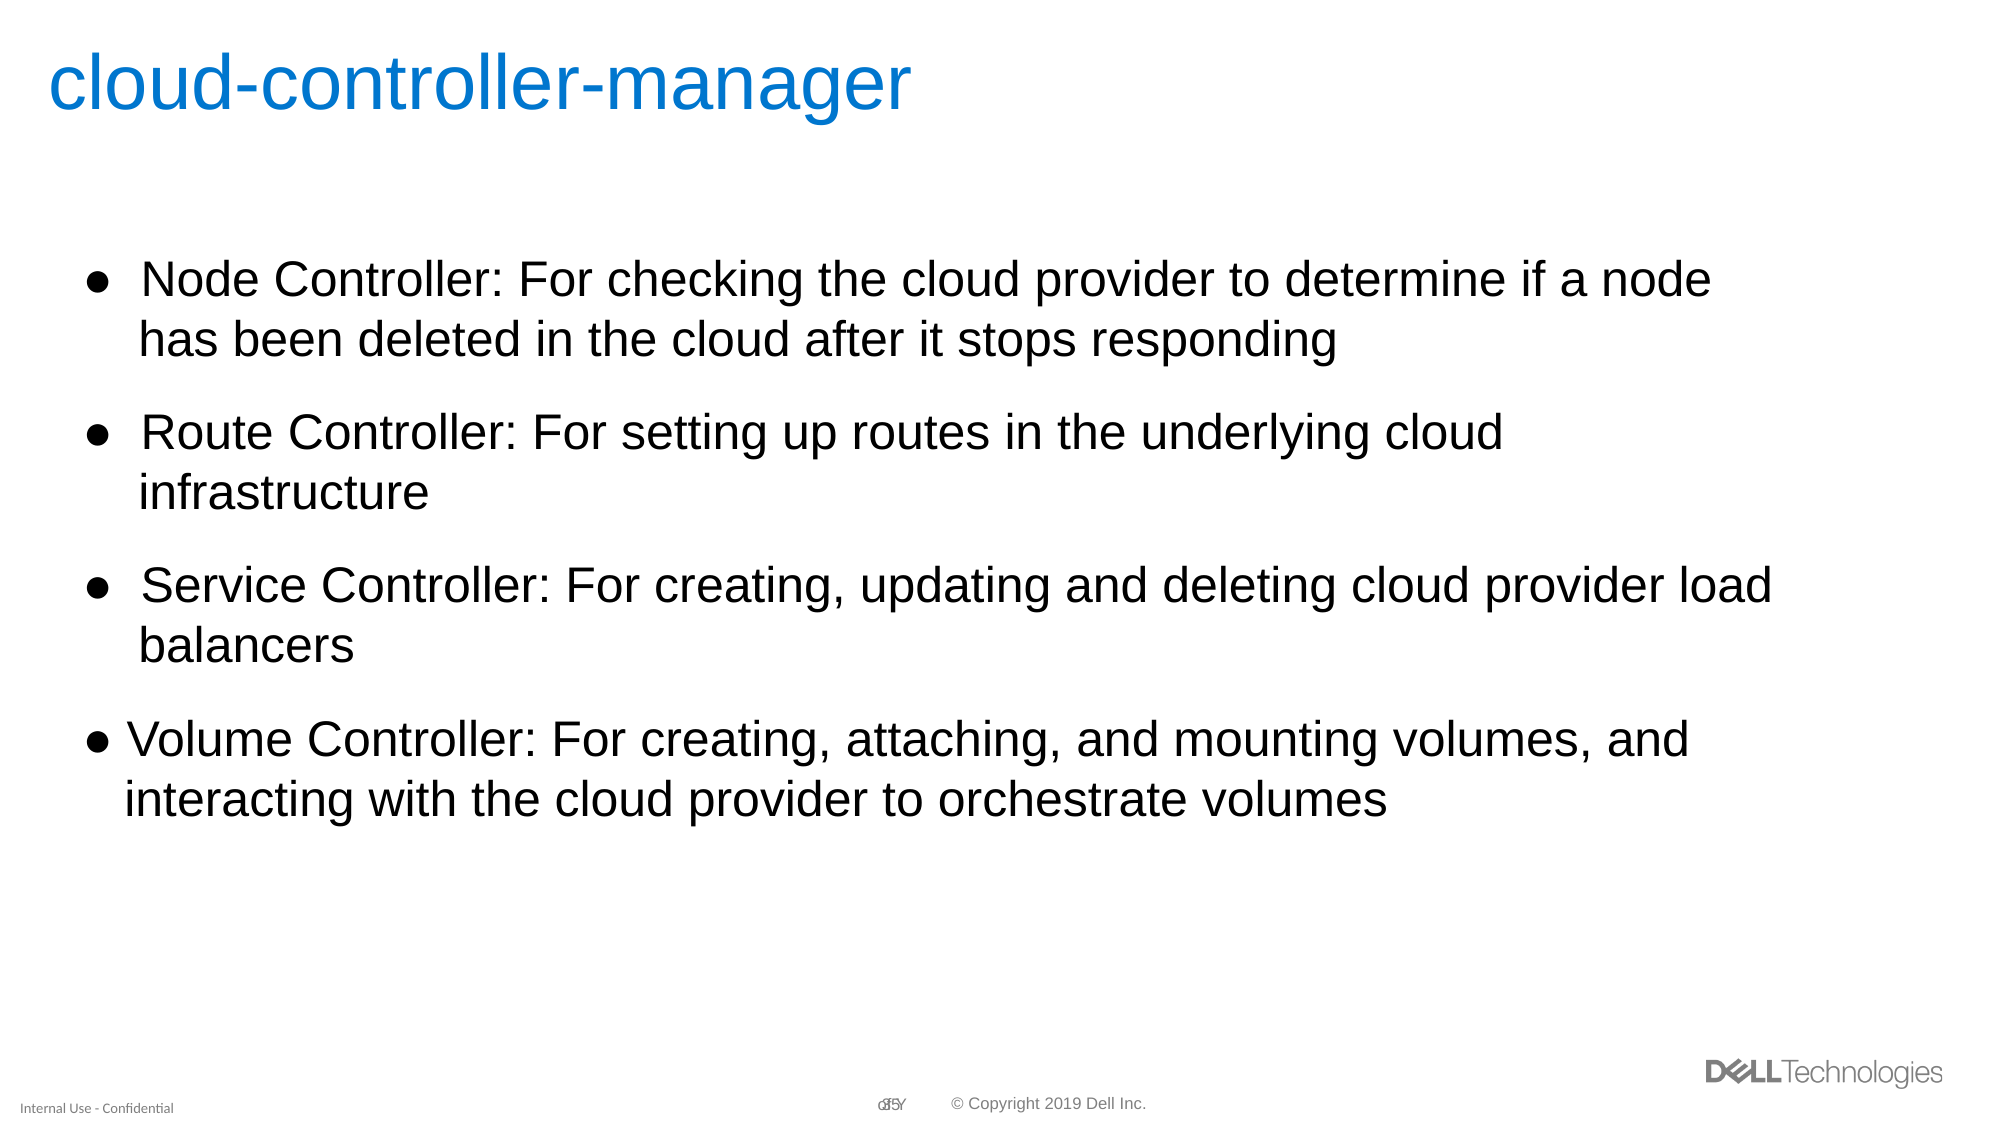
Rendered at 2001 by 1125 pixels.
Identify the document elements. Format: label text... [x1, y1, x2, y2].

title cloud-controller-manager [48, 42, 1924, 231]
text_box ● Node Controller: For checking the cloud provider to determine if a node has been deleted in the cloud after it stops responding ● Route Controller: For setting up routes in the underlying cloud infrastructure ● Service Controller: For creating, updating and deleting cloud provider load balancers ● Volume Controller: For creating, attaching, and mounting volumes, and interacting with the cloud provider to orchestrate volumes [62, 226, 1938, 951]
picture [1706, 1058, 1943, 1089]
